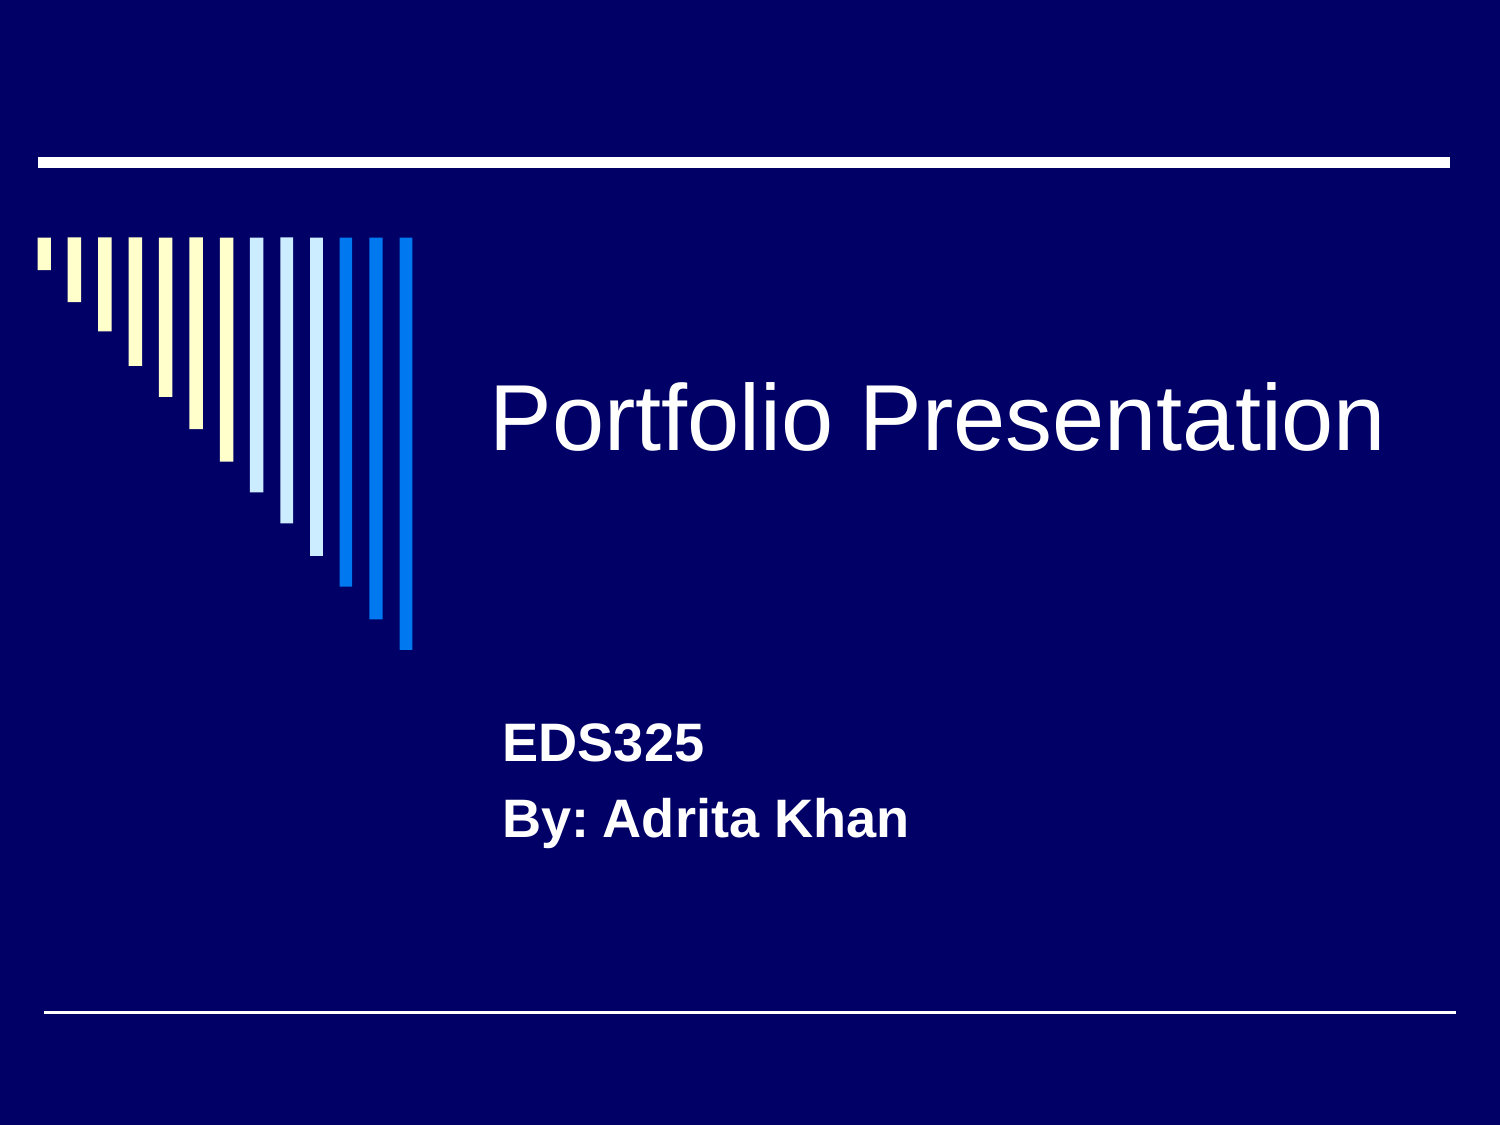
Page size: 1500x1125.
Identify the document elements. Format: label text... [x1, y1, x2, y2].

title Portfolio Presentation [474, 224, 1438, 600]
subtitle EDS325 By: Adrita Khan [487, 699, 1438, 938]
